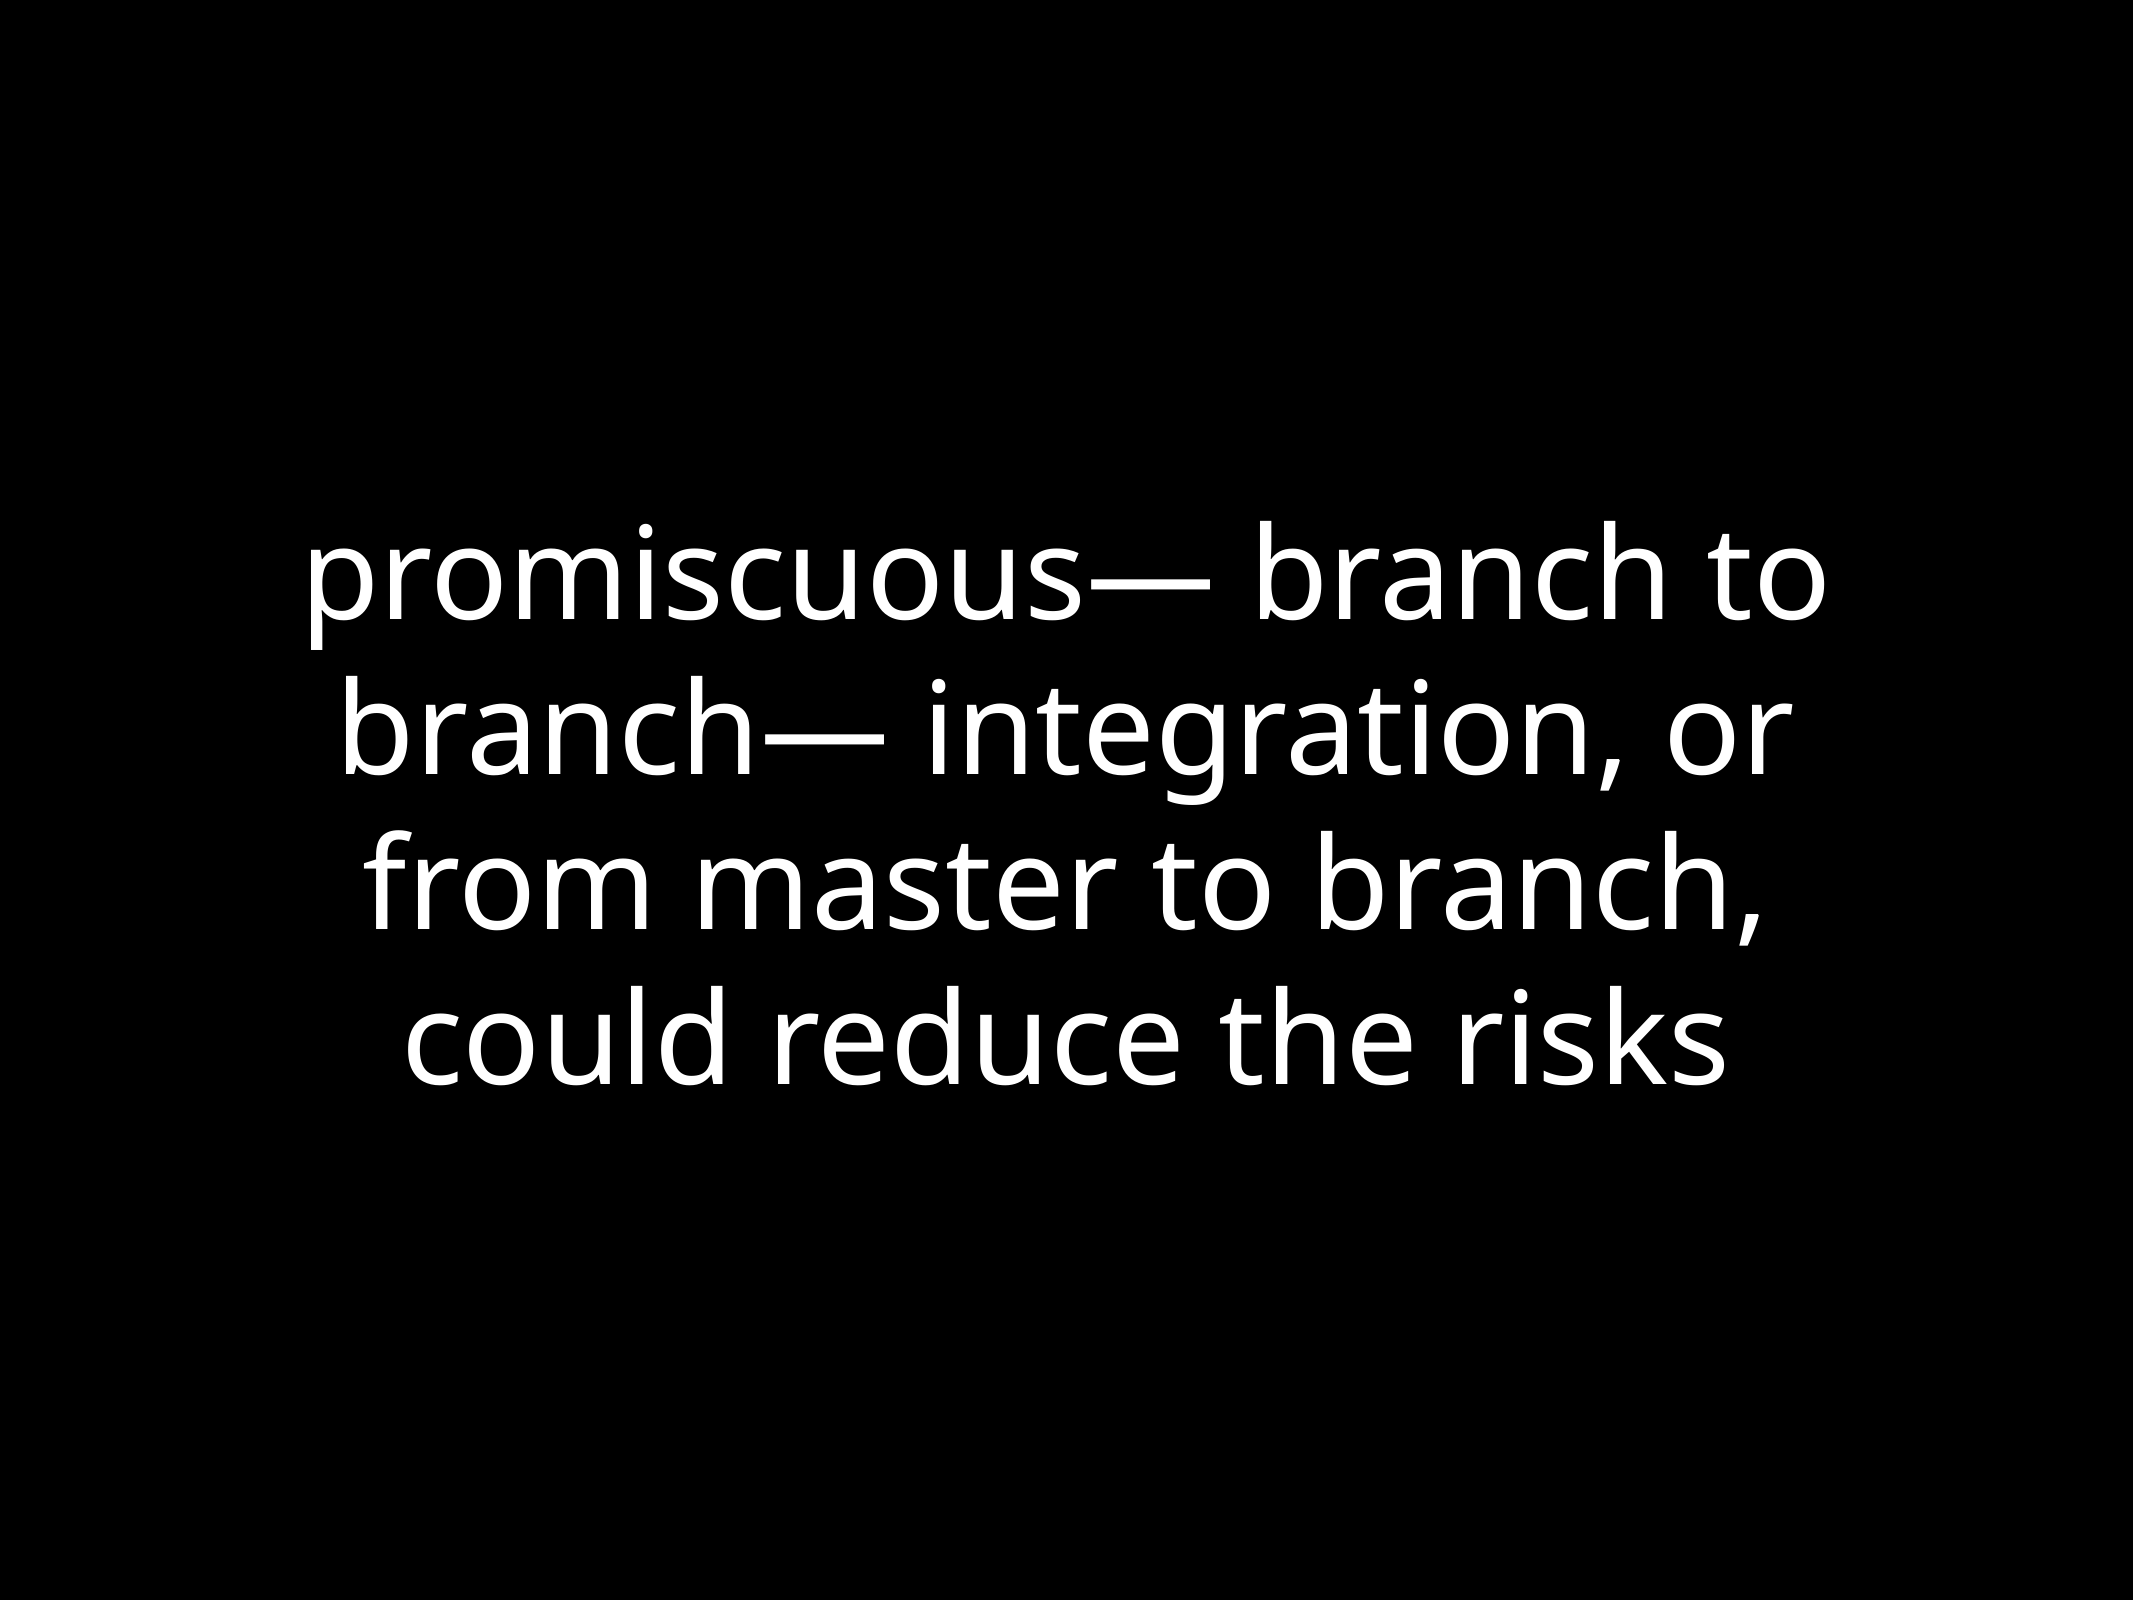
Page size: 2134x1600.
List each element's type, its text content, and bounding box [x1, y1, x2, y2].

title promiscuous— branch to branch— integration, or from master to branch, could reduce the risks [174, 312, 1960, 1287]
